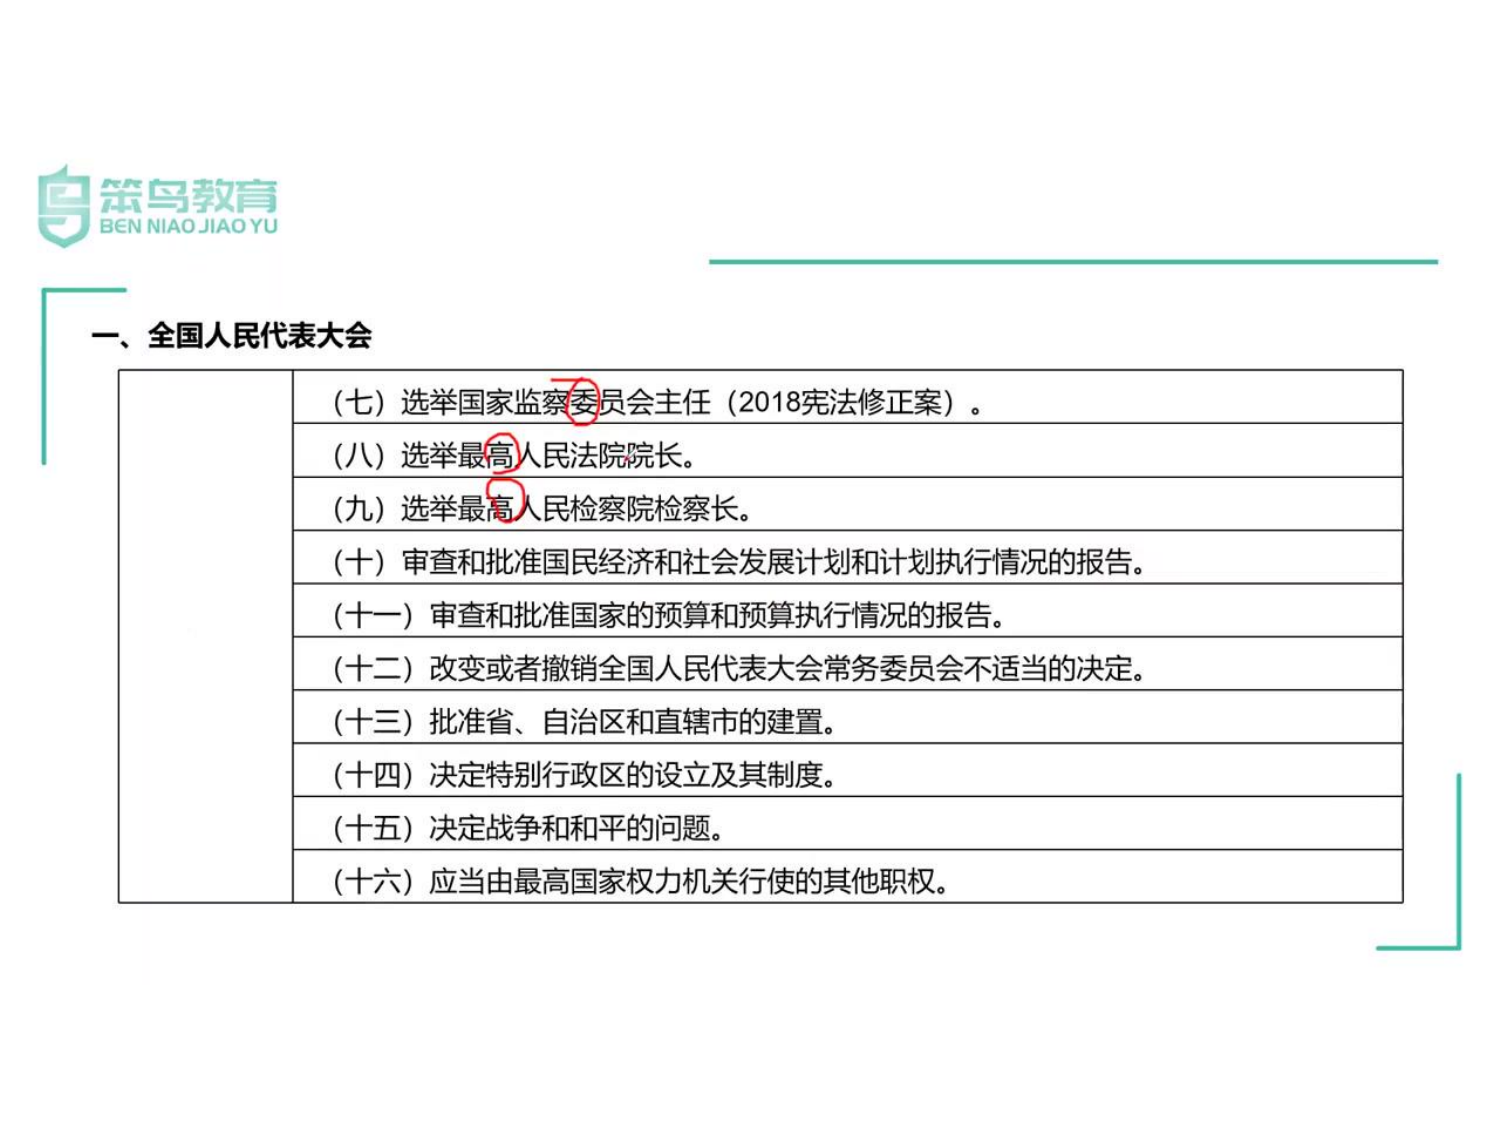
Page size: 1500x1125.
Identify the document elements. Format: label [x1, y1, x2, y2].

picture [0, 140, 1500, 985]
